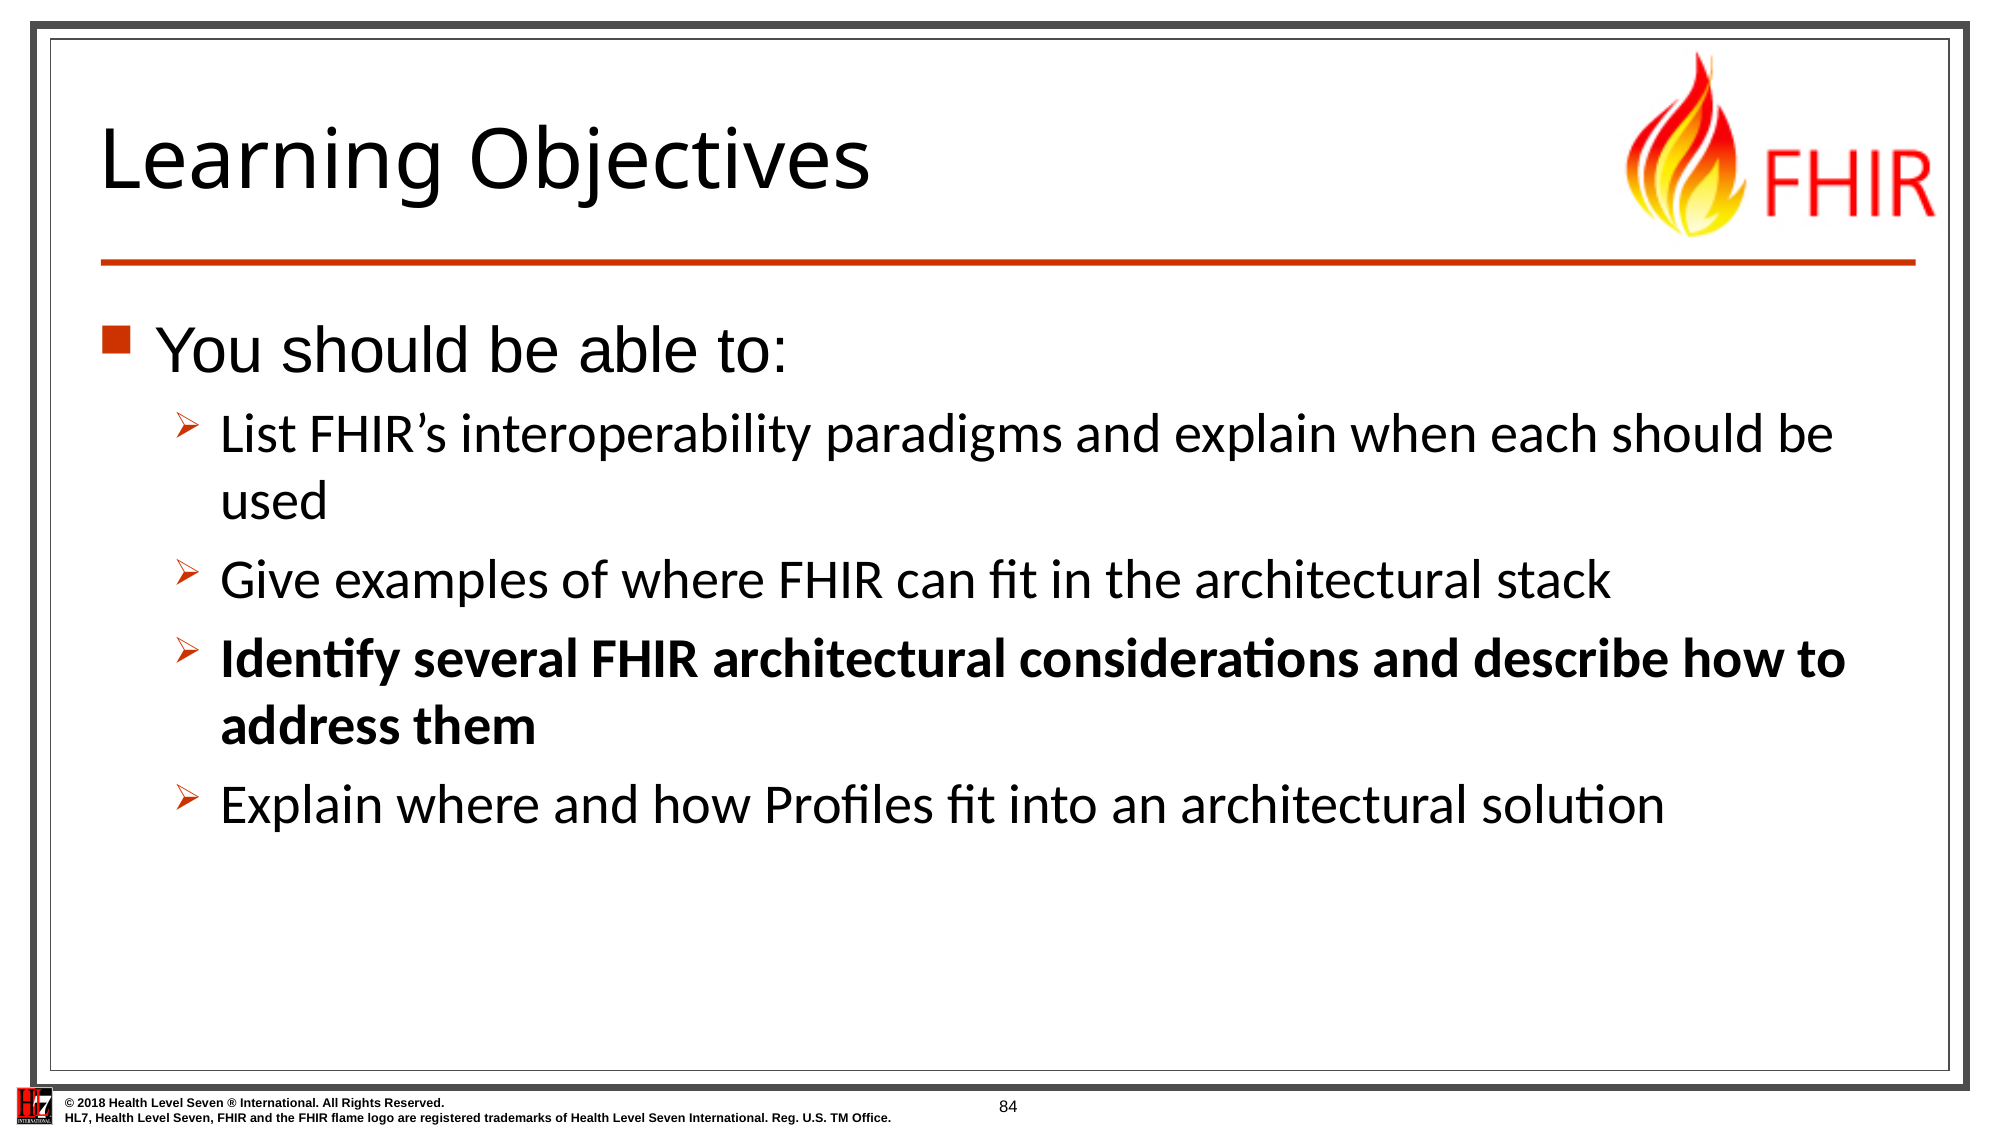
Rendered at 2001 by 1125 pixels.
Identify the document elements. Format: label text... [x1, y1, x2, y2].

title Learning Objectives [83, 77, 1614, 213]
list You should be able to: List FHIR’s interoperability paradigms and explain when each should be used Give examples of where FHIR can fit in the architectural stack Identify several FHIR architectural considerations and describe how to address them Explain where and how Profiles fit into an architectural solution [83, 299, 1917, 1026]
picture [16, 1087, 53, 1125]
slide_number 84 [949, 1087, 1067, 1125]
picture [1613, 41, 1948, 247]
